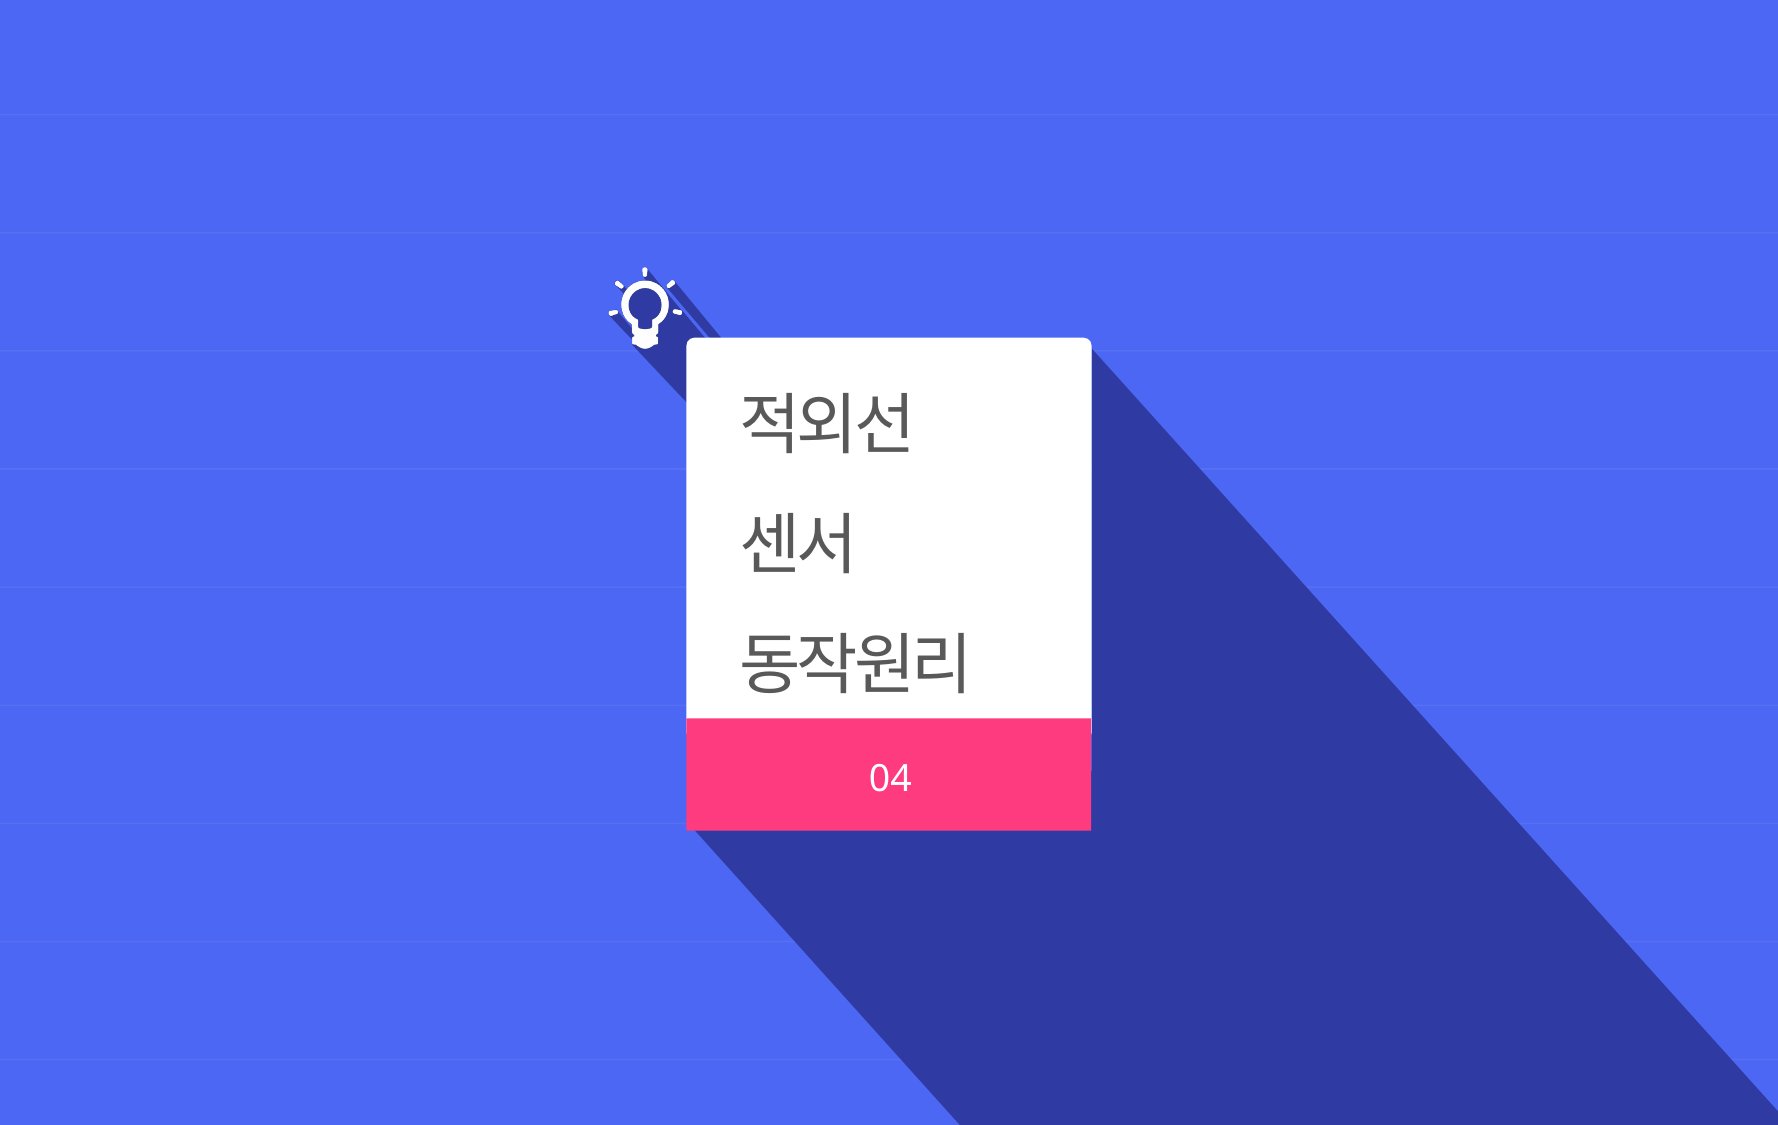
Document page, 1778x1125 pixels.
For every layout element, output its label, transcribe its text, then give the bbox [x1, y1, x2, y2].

title 적외선 센서 동작원리 [724, 349, 1054, 694]
subtitle [686, 718, 1092, 831]
text_box 04 [854, 746, 927, 807]
picture [603, 267, 685, 349]
